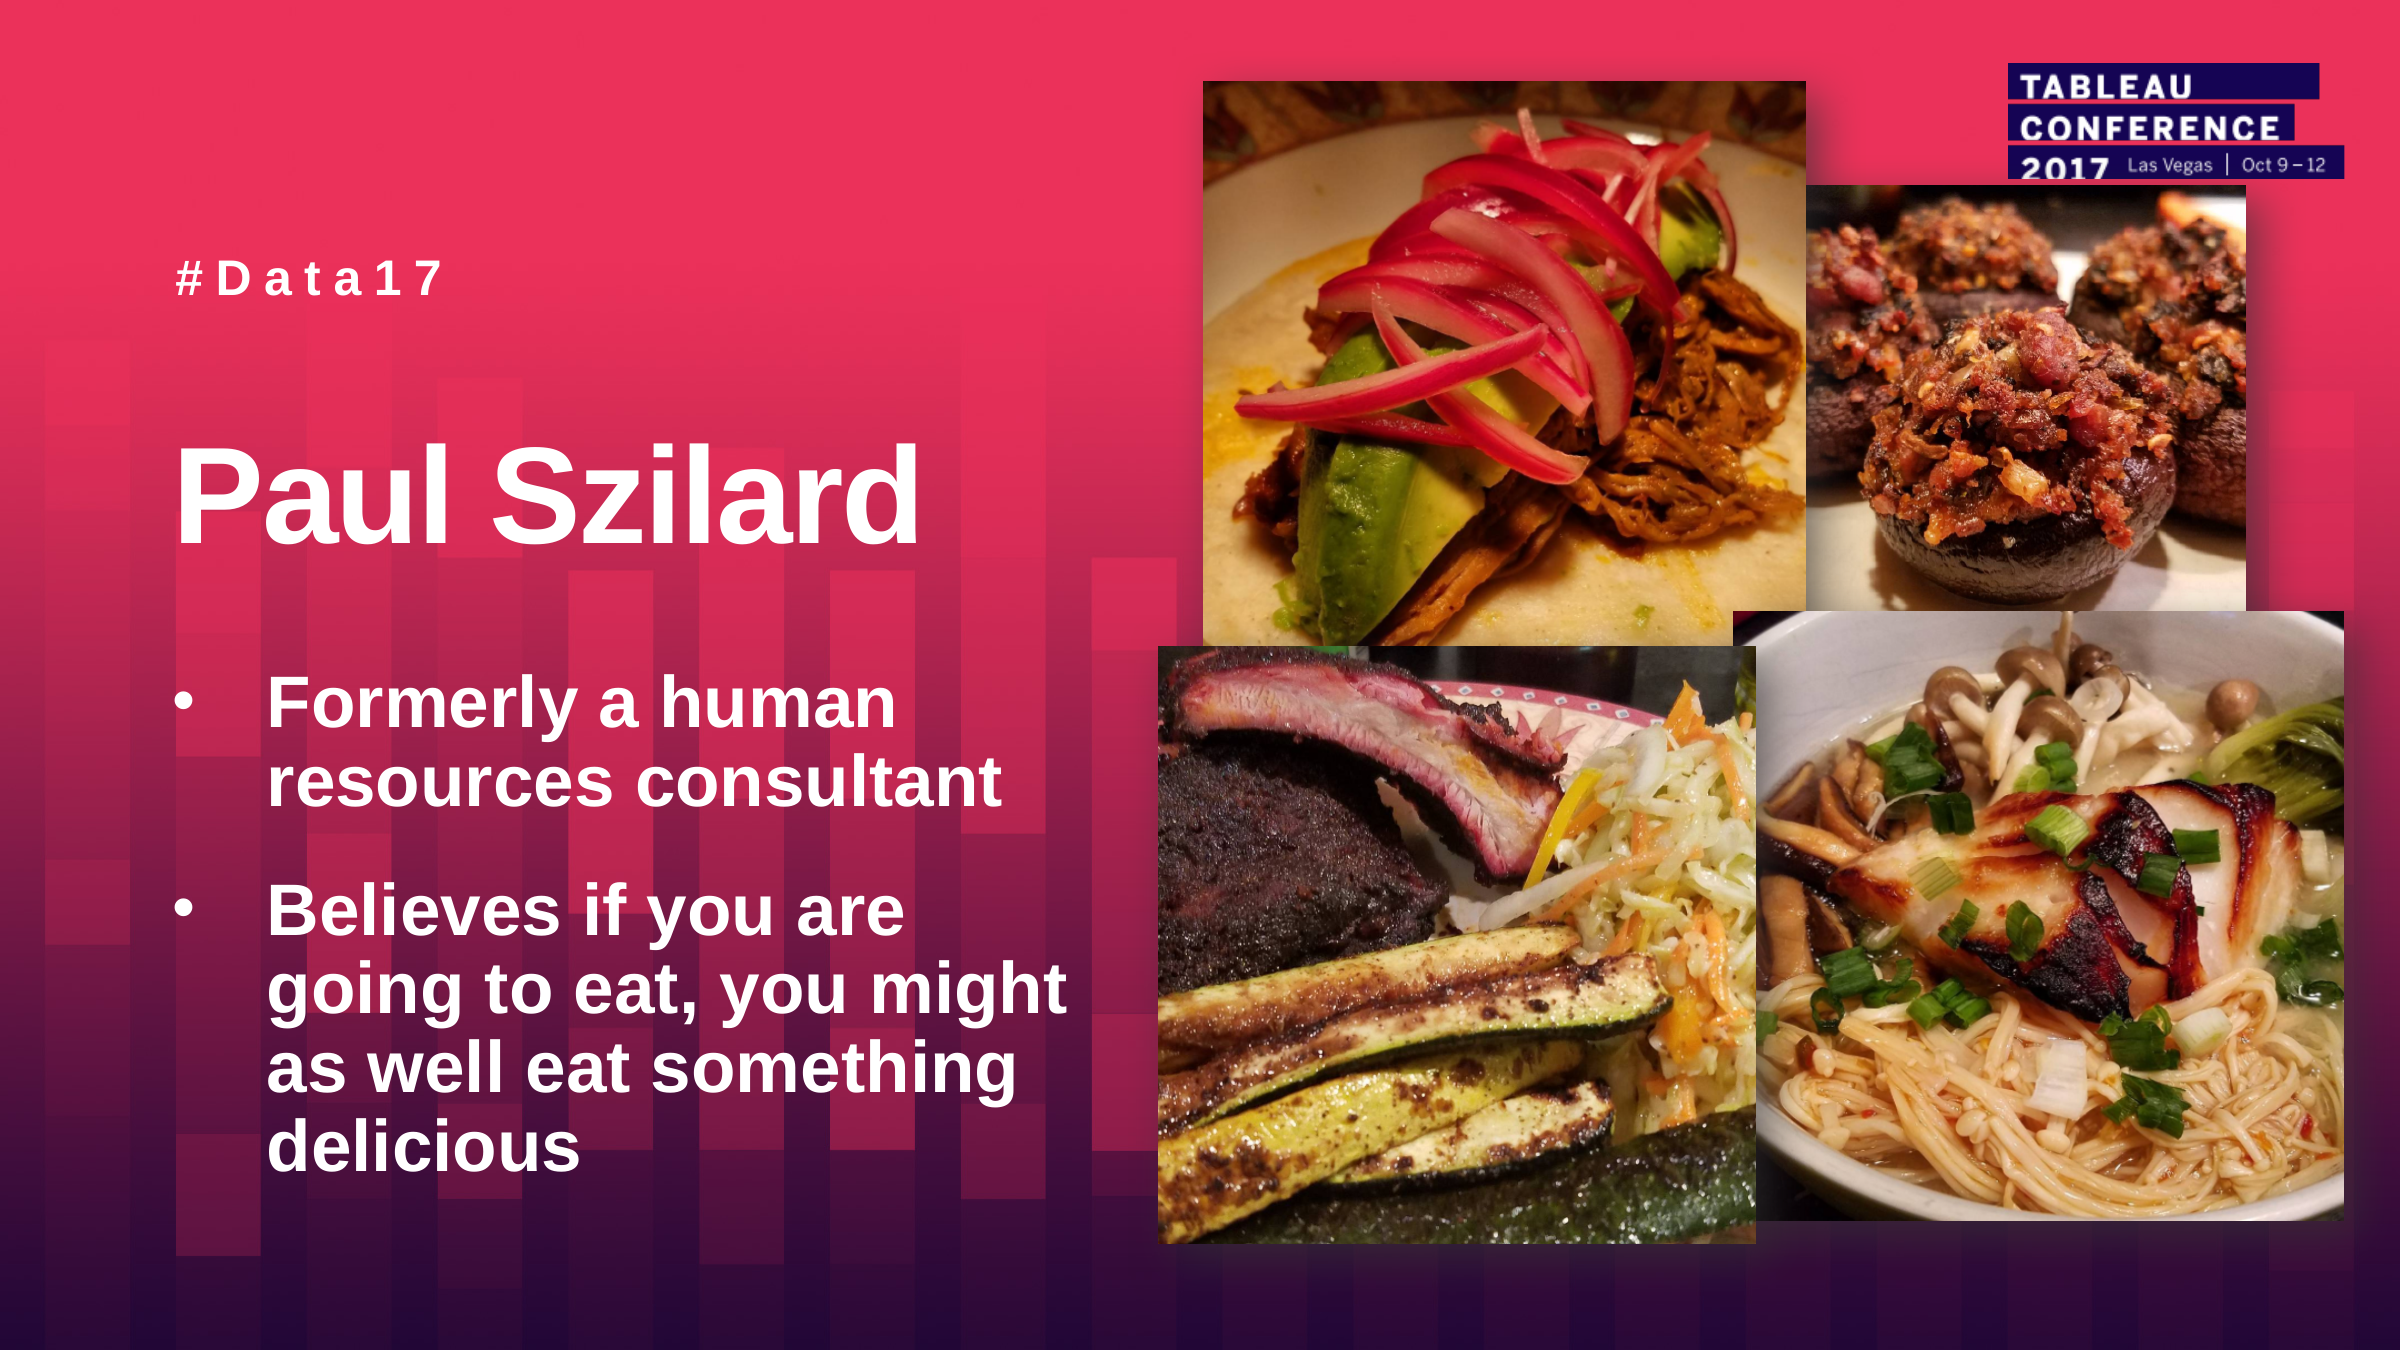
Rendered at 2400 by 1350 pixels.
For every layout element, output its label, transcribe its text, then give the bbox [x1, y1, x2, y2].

list Formerly a human resources consultant Believes if you are going to eat, you might as well eat something delicious [148, 646, 1146, 1003]
picture [0, 0, 2400, 1350]
list #Data17 [151, 237, 1203, 324]
title Paul Szilard [148, 410, 1203, 661]
